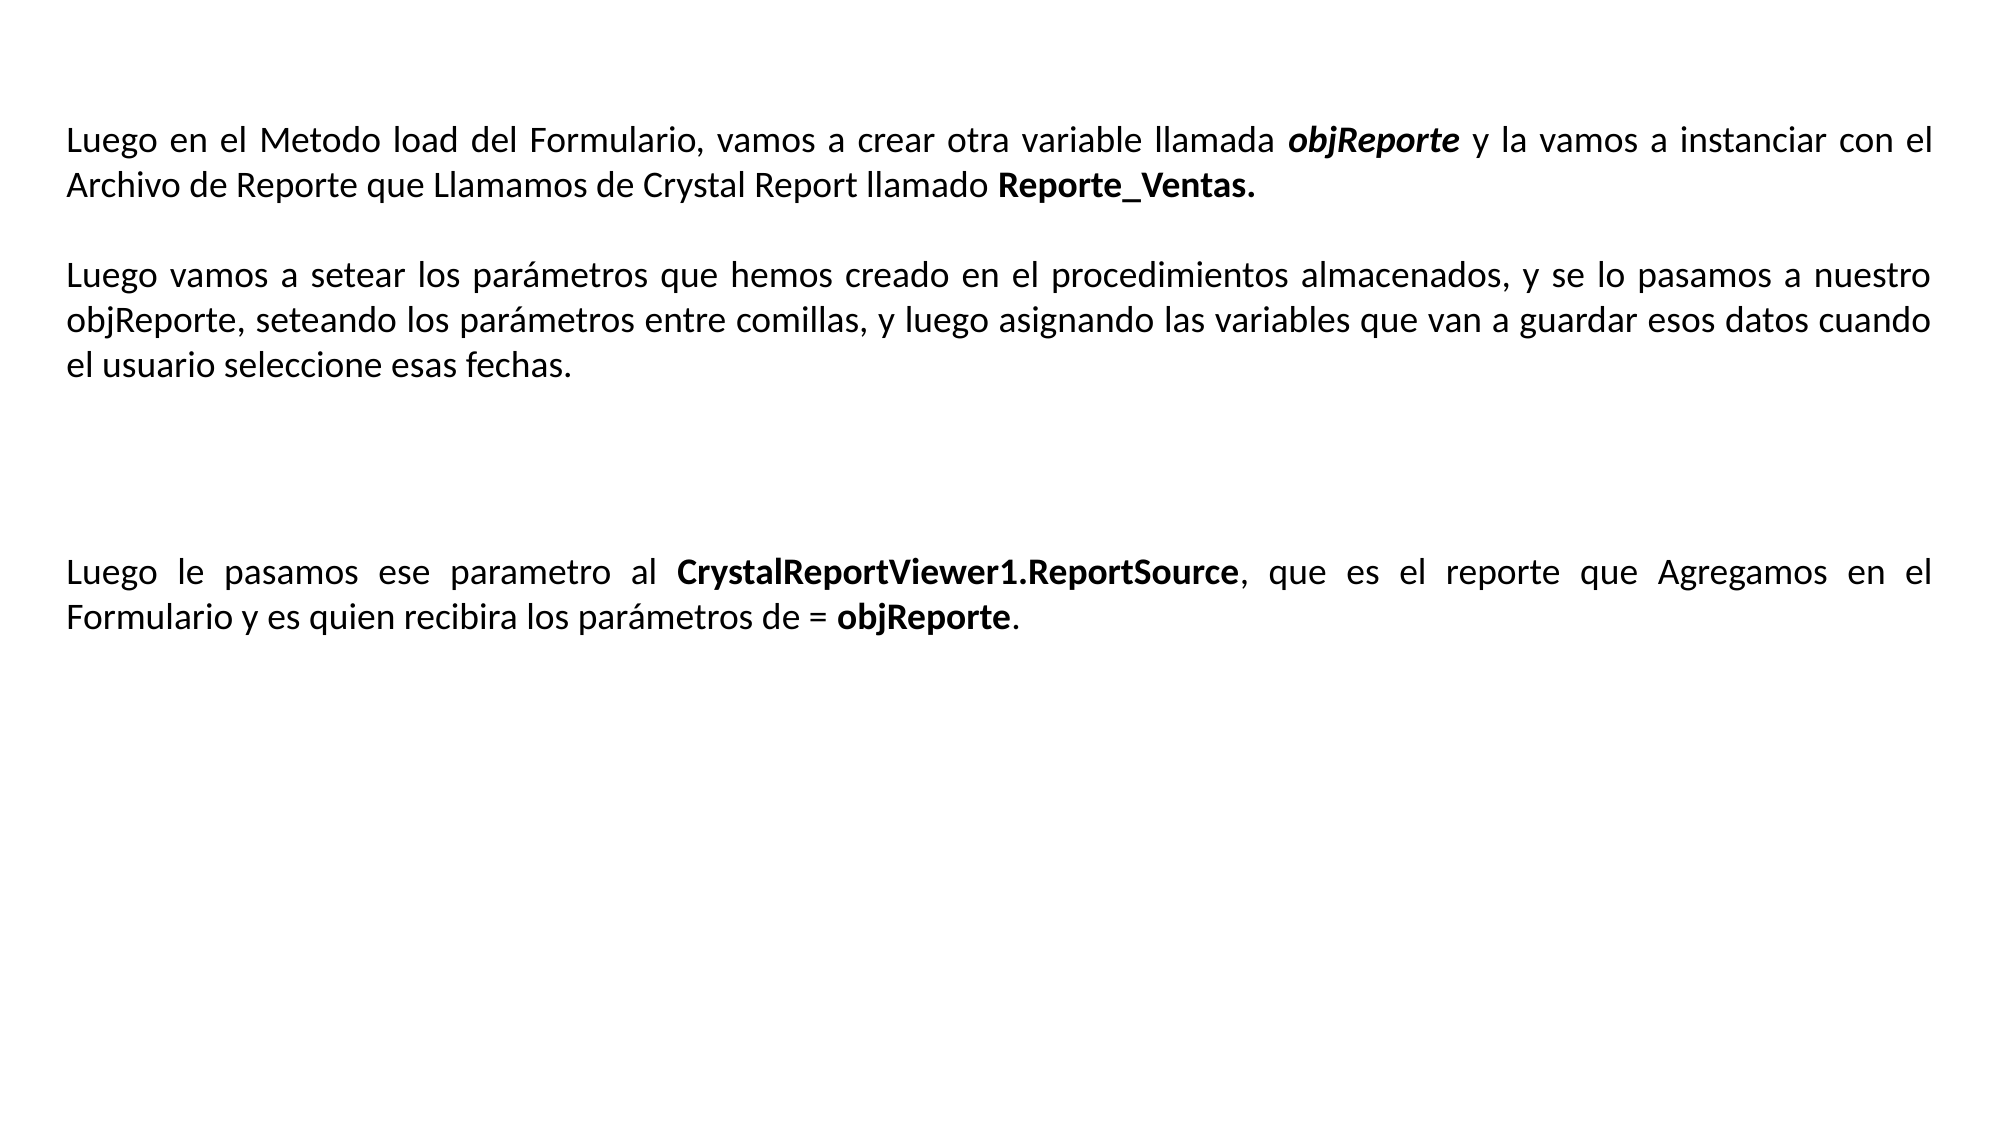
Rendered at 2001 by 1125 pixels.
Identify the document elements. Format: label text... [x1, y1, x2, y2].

text_box Luego en el Metodo load del Formulario, vamos a crear otra variable llamada objReporte y la vamos a instanciar con el Archivo de Reporte que Llamamos de Crystal Report llamado Reporte_Ventas. Luego vamos a setear los parámetros que hemos creado en el procedimientos almacenados, y se lo pasamos a nuestro objReporte, seteando los parámetros entre comillas, y luego asignando las variables que van a guardar esos datos cuando el usuario seleccione esas fechas. [51, 107, 1949, 392]
text_box Luego le pasamos ese parametro al CrystalReportViewer1.ReportSource, que es el reporte que Agregamos en el Formulario y es quien recibira los parámetros de = objReporte. [51, 539, 1949, 645]
